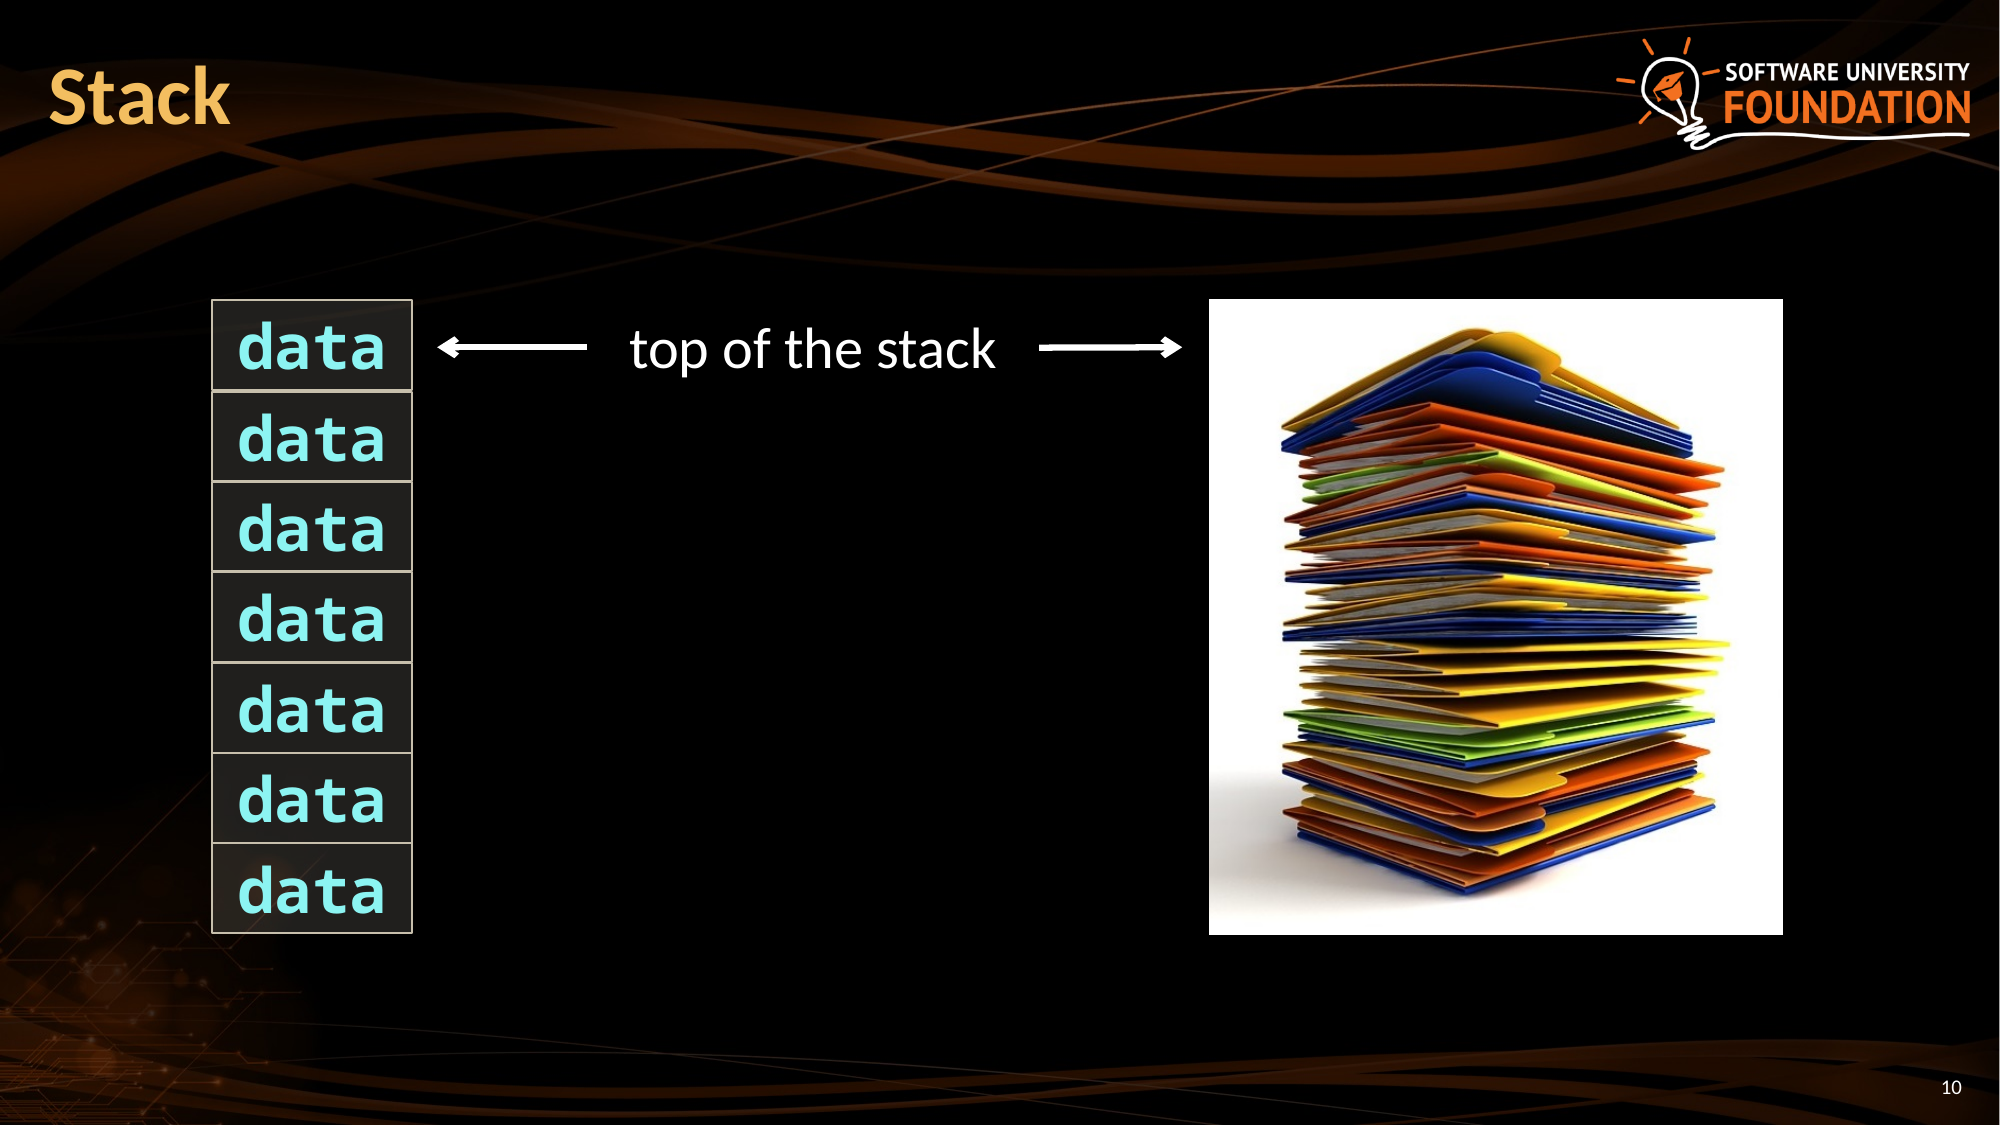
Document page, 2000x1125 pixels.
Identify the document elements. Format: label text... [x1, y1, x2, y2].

picture [0, 0, 2000, 1125]
slide_number 10 [1897, 1070, 1968, 1103]
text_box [212, 299, 413, 935]
title Stack [30, 6, 1602, 189]
text_box top of the stack [614, 302, 1012, 388]
